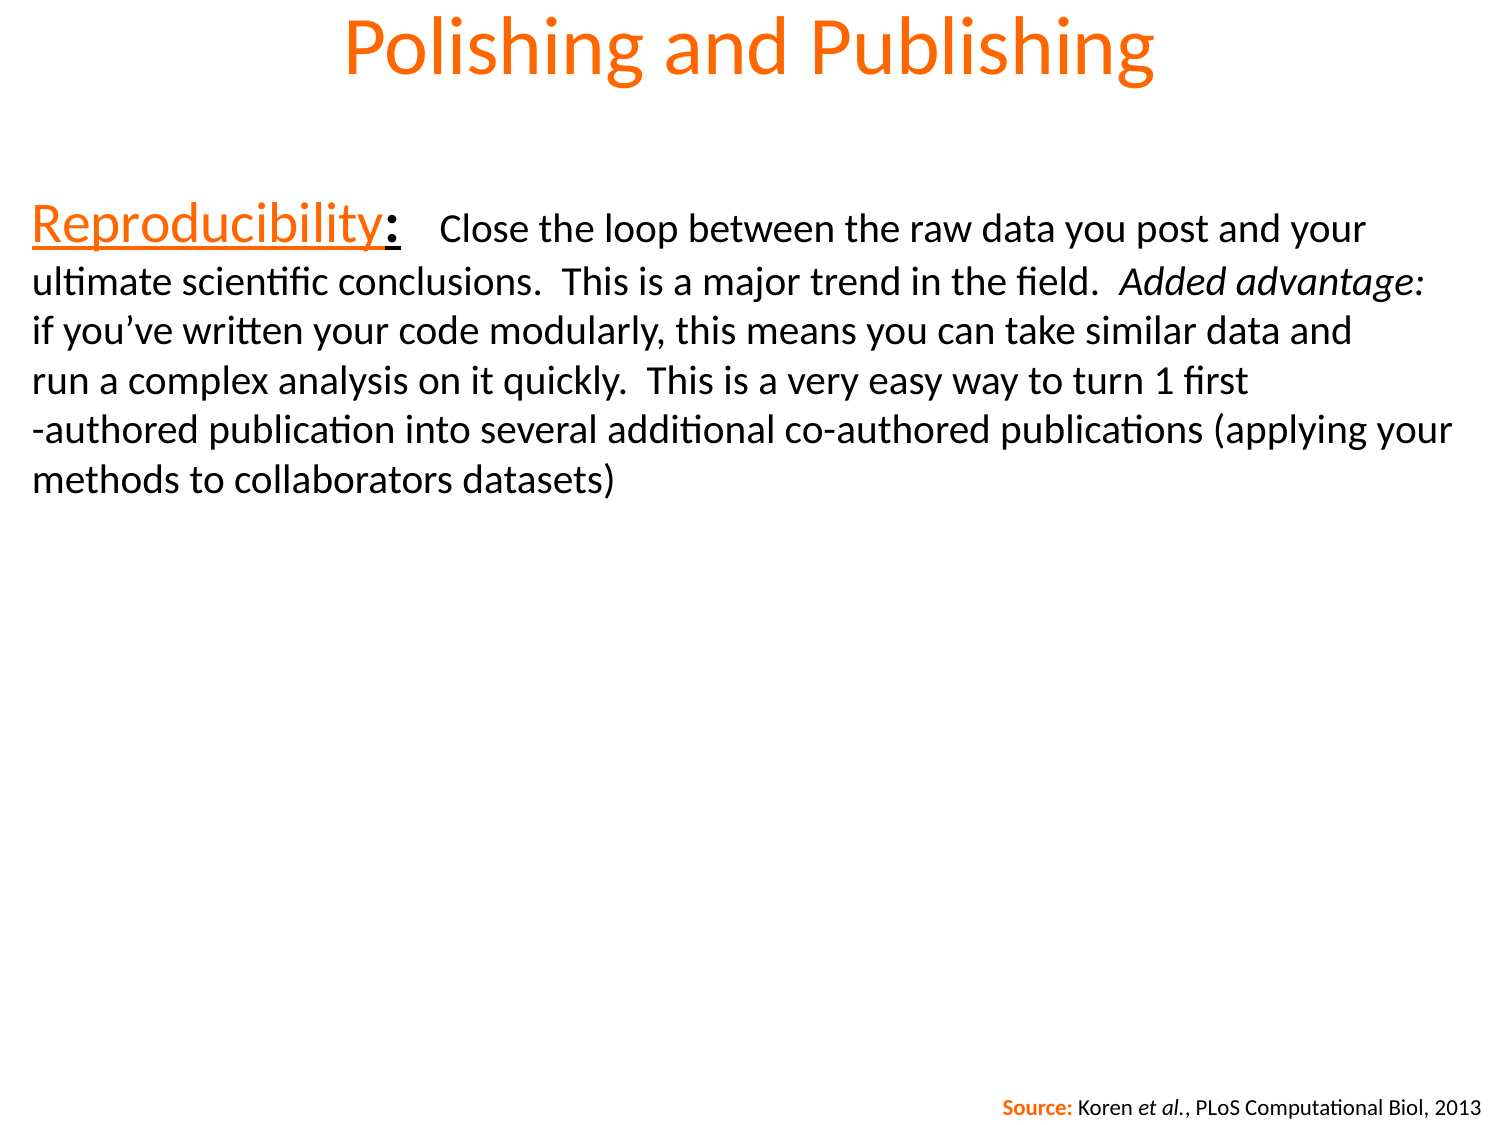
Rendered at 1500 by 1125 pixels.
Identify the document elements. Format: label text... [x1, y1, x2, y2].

text_box Source: Koren et al., PLoS Computational Biol, 2013 [987, 1085, 1498, 1125]
text_box Reproducibility: Close the loop between the raw data you post and your ultimate scientific conclusions. This is a major trend in the field. Added advantage: if you’ve written your code modularly, this means you can take similar data and run a complex analysis on it quickly. This is a very easy way to turn 1 first -authored publication into several additional co-authored publications (applying your methods to collaborators datasets) [17, 177, 1500, 512]
text_box Polishing and Publishing [0, 0, 1500, 226]
